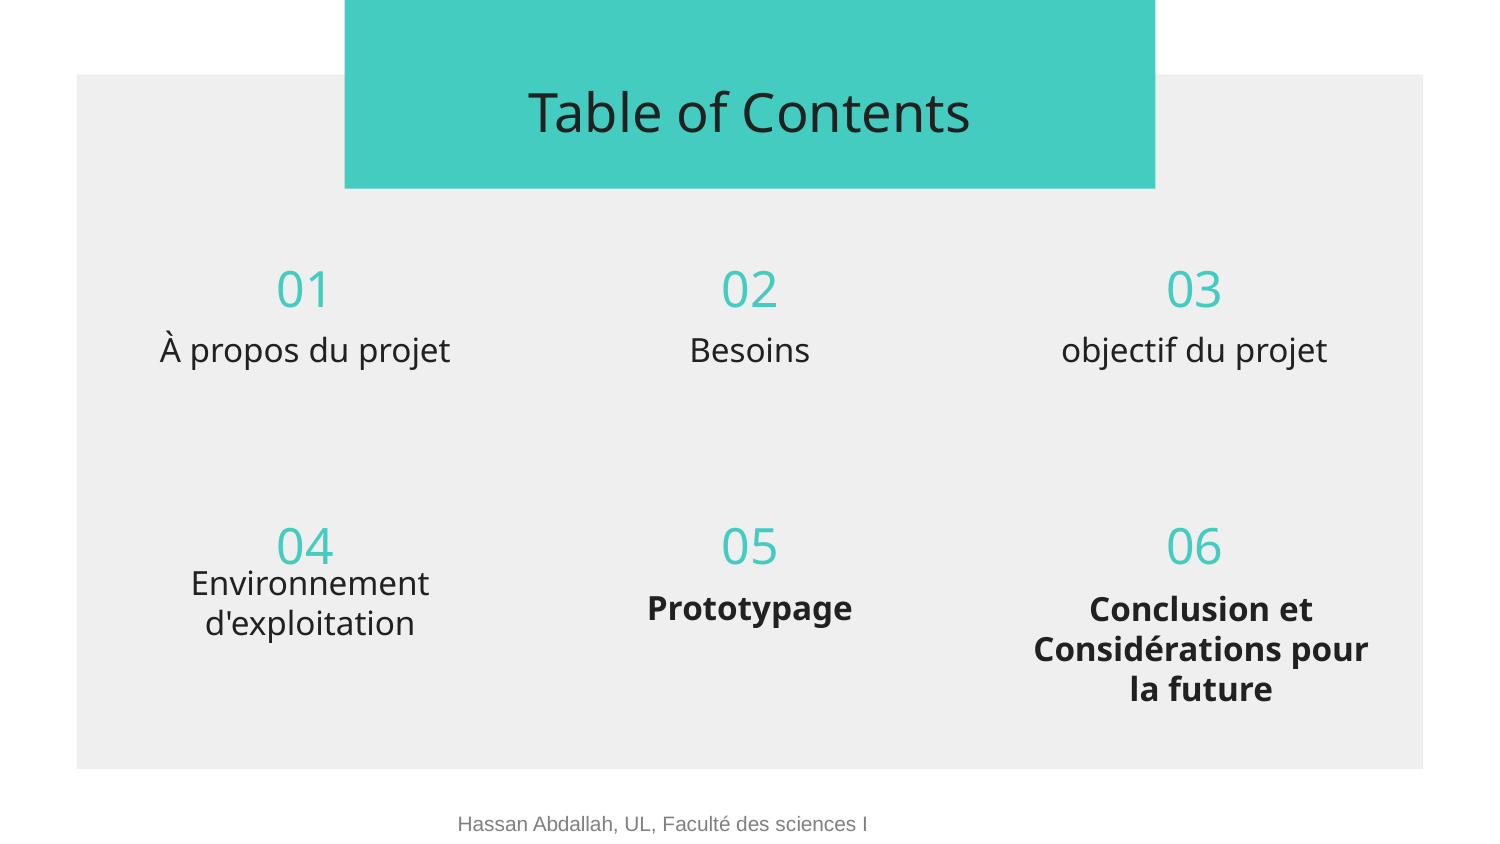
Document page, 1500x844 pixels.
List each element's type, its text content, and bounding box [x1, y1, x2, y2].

title 01 [159, 256, 452, 319]
title Environnement d'exploitation [113, 583, 508, 657]
title Table of Contents [449, 63, 1051, 138]
title 03 [1048, 256, 1341, 319]
text_box Hassan Abdallah, UL, Faculté des sciences I [443, 803, 1079, 844]
title Prototypage [553, 568, 947, 642]
title objectif du projet [997, 310, 1392, 385]
title À propos du projet [108, 310, 503, 385]
title 02 [603, 256, 897, 319]
title 06 [1048, 513, 1341, 576]
title 04 [159, 513, 452, 576]
title Besoins [553, 310, 947, 385]
title Conclusion et Considérations pour la future [1004, 689, 1399, 763]
title 05 [603, 513, 897, 576]
